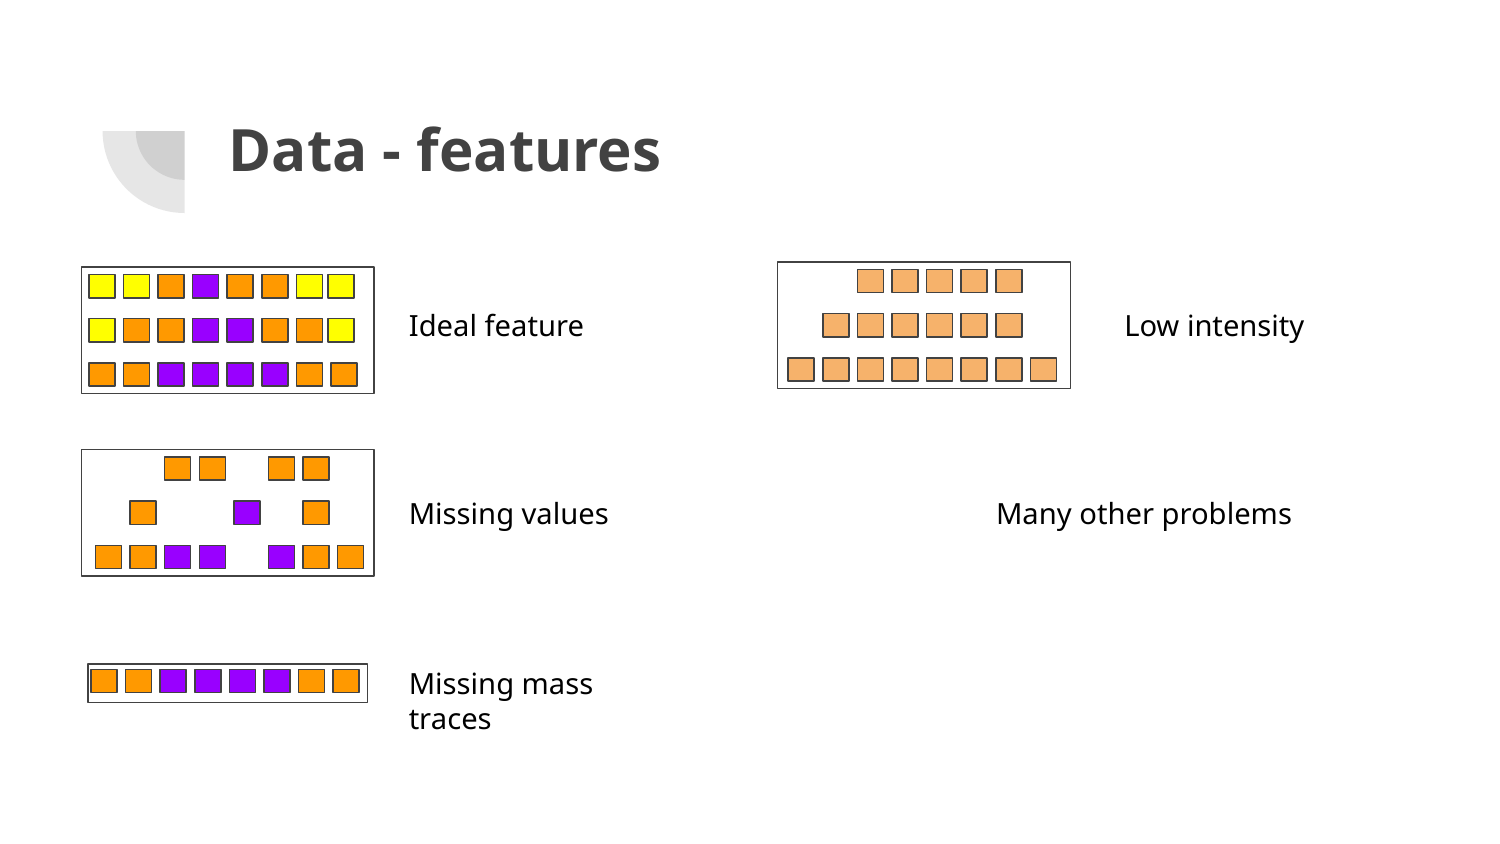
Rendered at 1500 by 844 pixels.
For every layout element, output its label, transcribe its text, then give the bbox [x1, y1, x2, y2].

text_box Missing values [393, 479, 674, 545]
text_box [296, 274, 323, 298]
text_box [81, 267, 375, 394]
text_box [81, 449, 375, 577]
text_box [327, 318, 354, 342]
text_box [88, 318, 115, 342]
text_box Many other problems [981, 479, 1318, 545]
text_box [261, 362, 288, 387]
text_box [777, 261, 1071, 389]
text_box [296, 362, 323, 387]
text_box Missing mass traces [393, 650, 687, 751]
text_box [88, 362, 115, 387]
text_box [158, 274, 185, 298]
text_box [158, 318, 185, 342]
text_box [123, 318, 150, 342]
text_box [261, 274, 288, 298]
text_box Low intensity [1109, 292, 1390, 358]
text_box [296, 318, 323, 342]
text_box [192, 274, 219, 298]
text_box Ideal feature [393, 292, 674, 358]
text_box [227, 362, 254, 387]
text_box [123, 274, 150, 298]
text_box [88, 274, 115, 298]
text_box [192, 318, 219, 342]
title Data - features [213, 98, 795, 263]
text_box [123, 362, 150, 387]
text_box [261, 318, 288, 342]
text_box [327, 274, 354, 298]
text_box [87, 663, 368, 703]
text_box [158, 362, 185, 387]
text_box [227, 318, 254, 342]
text_box [192, 362, 219, 387]
text_box [227, 274, 254, 298]
text_box [331, 362, 357, 387]
